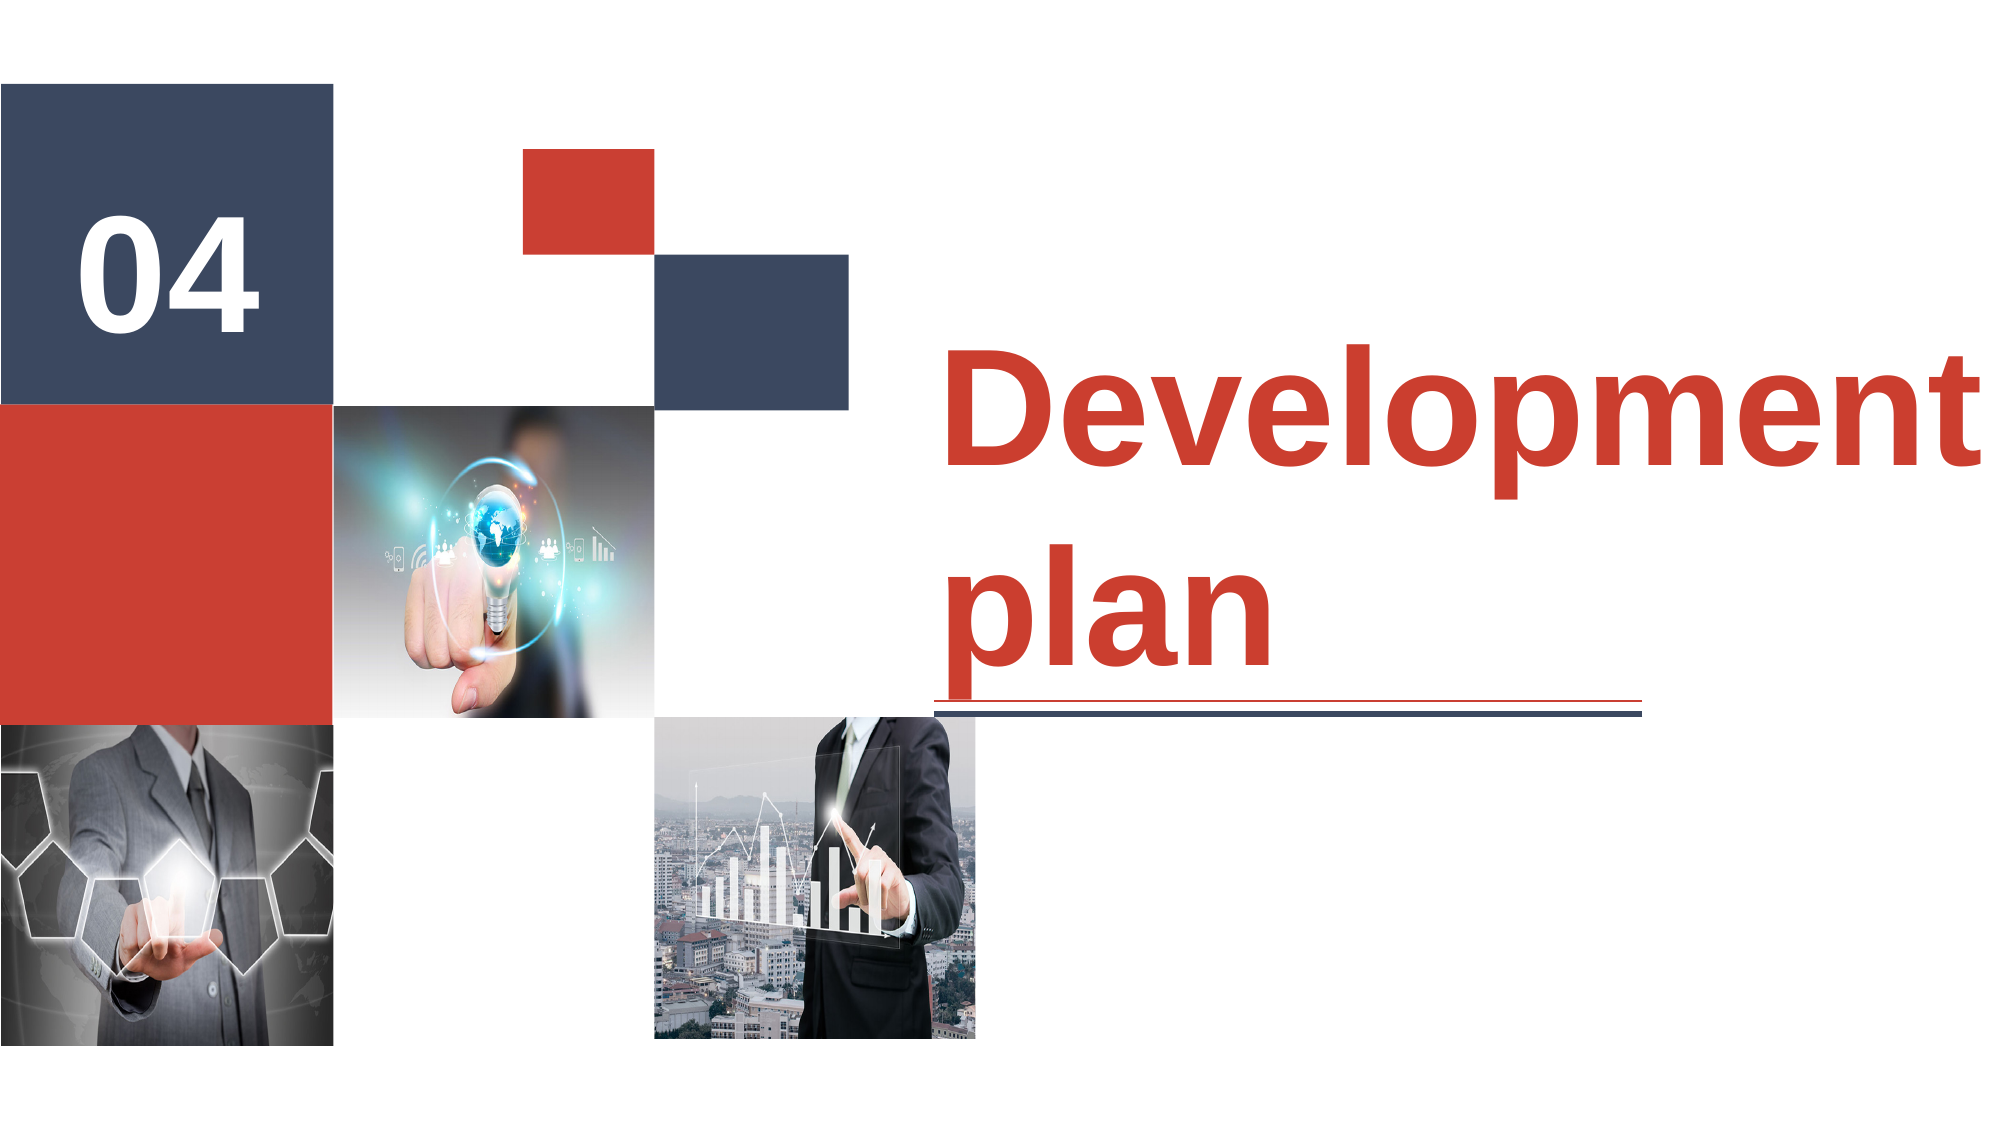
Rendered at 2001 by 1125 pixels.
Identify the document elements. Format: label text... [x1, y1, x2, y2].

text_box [933, 701, 1643, 715]
text_box [0, 724, 335, 1047]
text_box [0, 405, 333, 724]
text_box [653, 254, 850, 411]
text_box 04 [59, 158, 275, 373]
text_box [653, 717, 976, 1039]
text_box [522, 148, 655, 256]
text_box [333, 406, 655, 719]
text_box [0, 83, 335, 405]
text_box Development plan [922, 291, 2000, 706]
